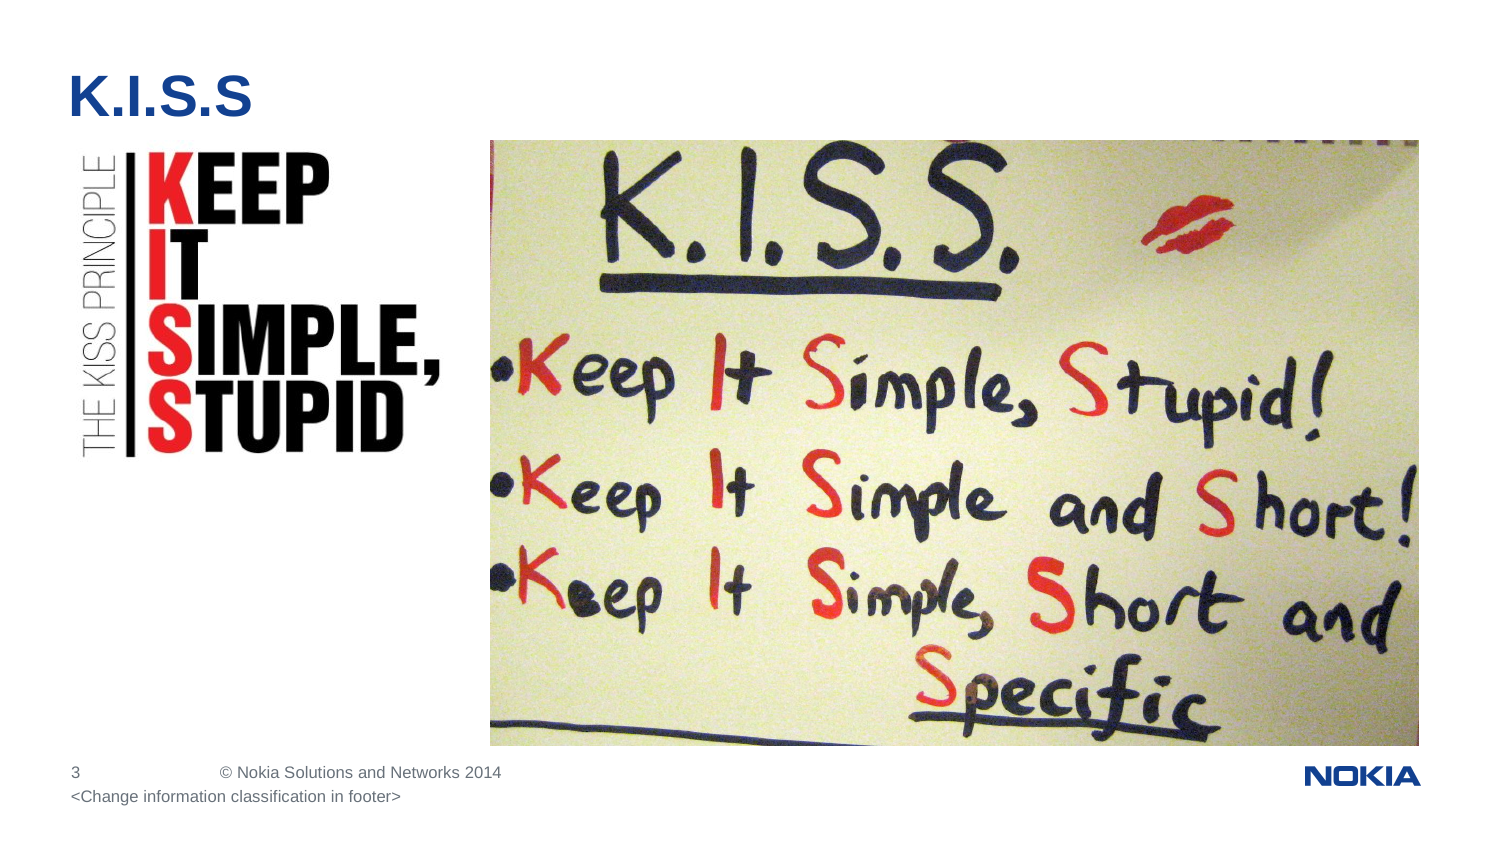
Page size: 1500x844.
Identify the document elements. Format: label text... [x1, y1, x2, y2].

title K.I.S.S [68, 45, 1419, 142]
picture [1305, 766, 1421, 786]
picture [490, 140, 1419, 747]
picture [68, 140, 459, 467]
footer <Change information classification in footer> [70, 785, 1069, 806]
